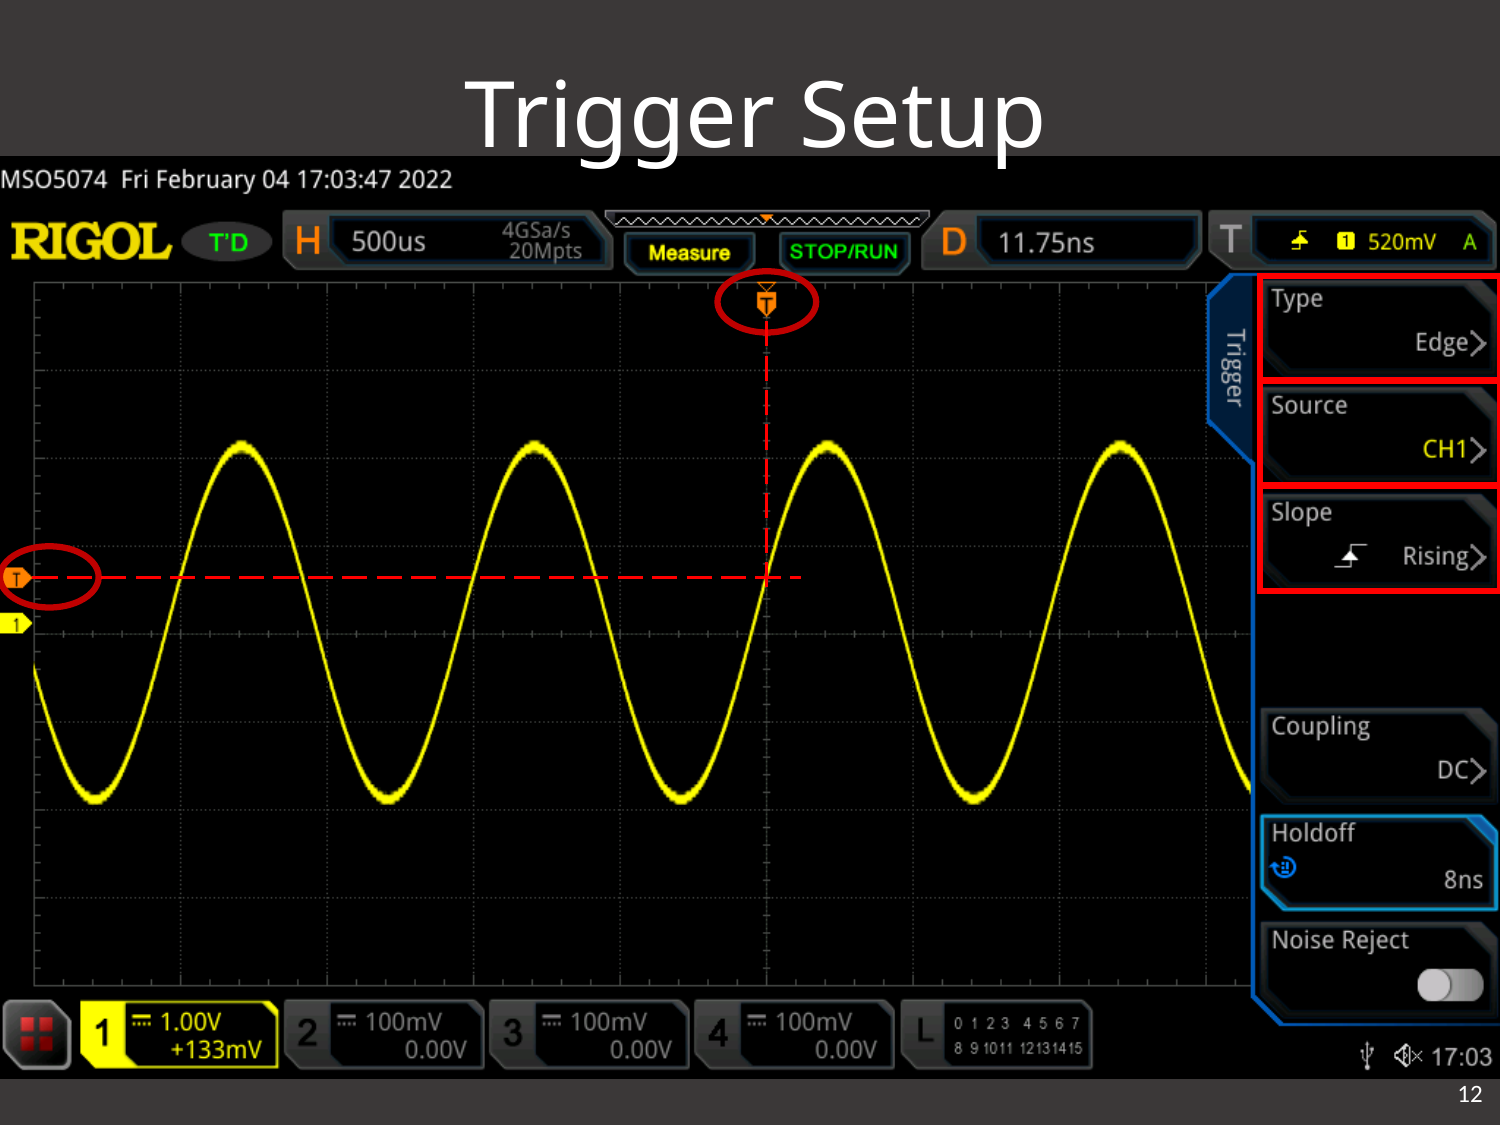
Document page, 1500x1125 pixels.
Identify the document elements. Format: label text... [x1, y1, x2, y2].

picture [1265, 818, 1494, 907]
title Trigger Setup [76, 36, 1437, 156]
picture [0, 156, 1500, 1079]
slide_number 12 [1160, 1079, 1498, 1123]
